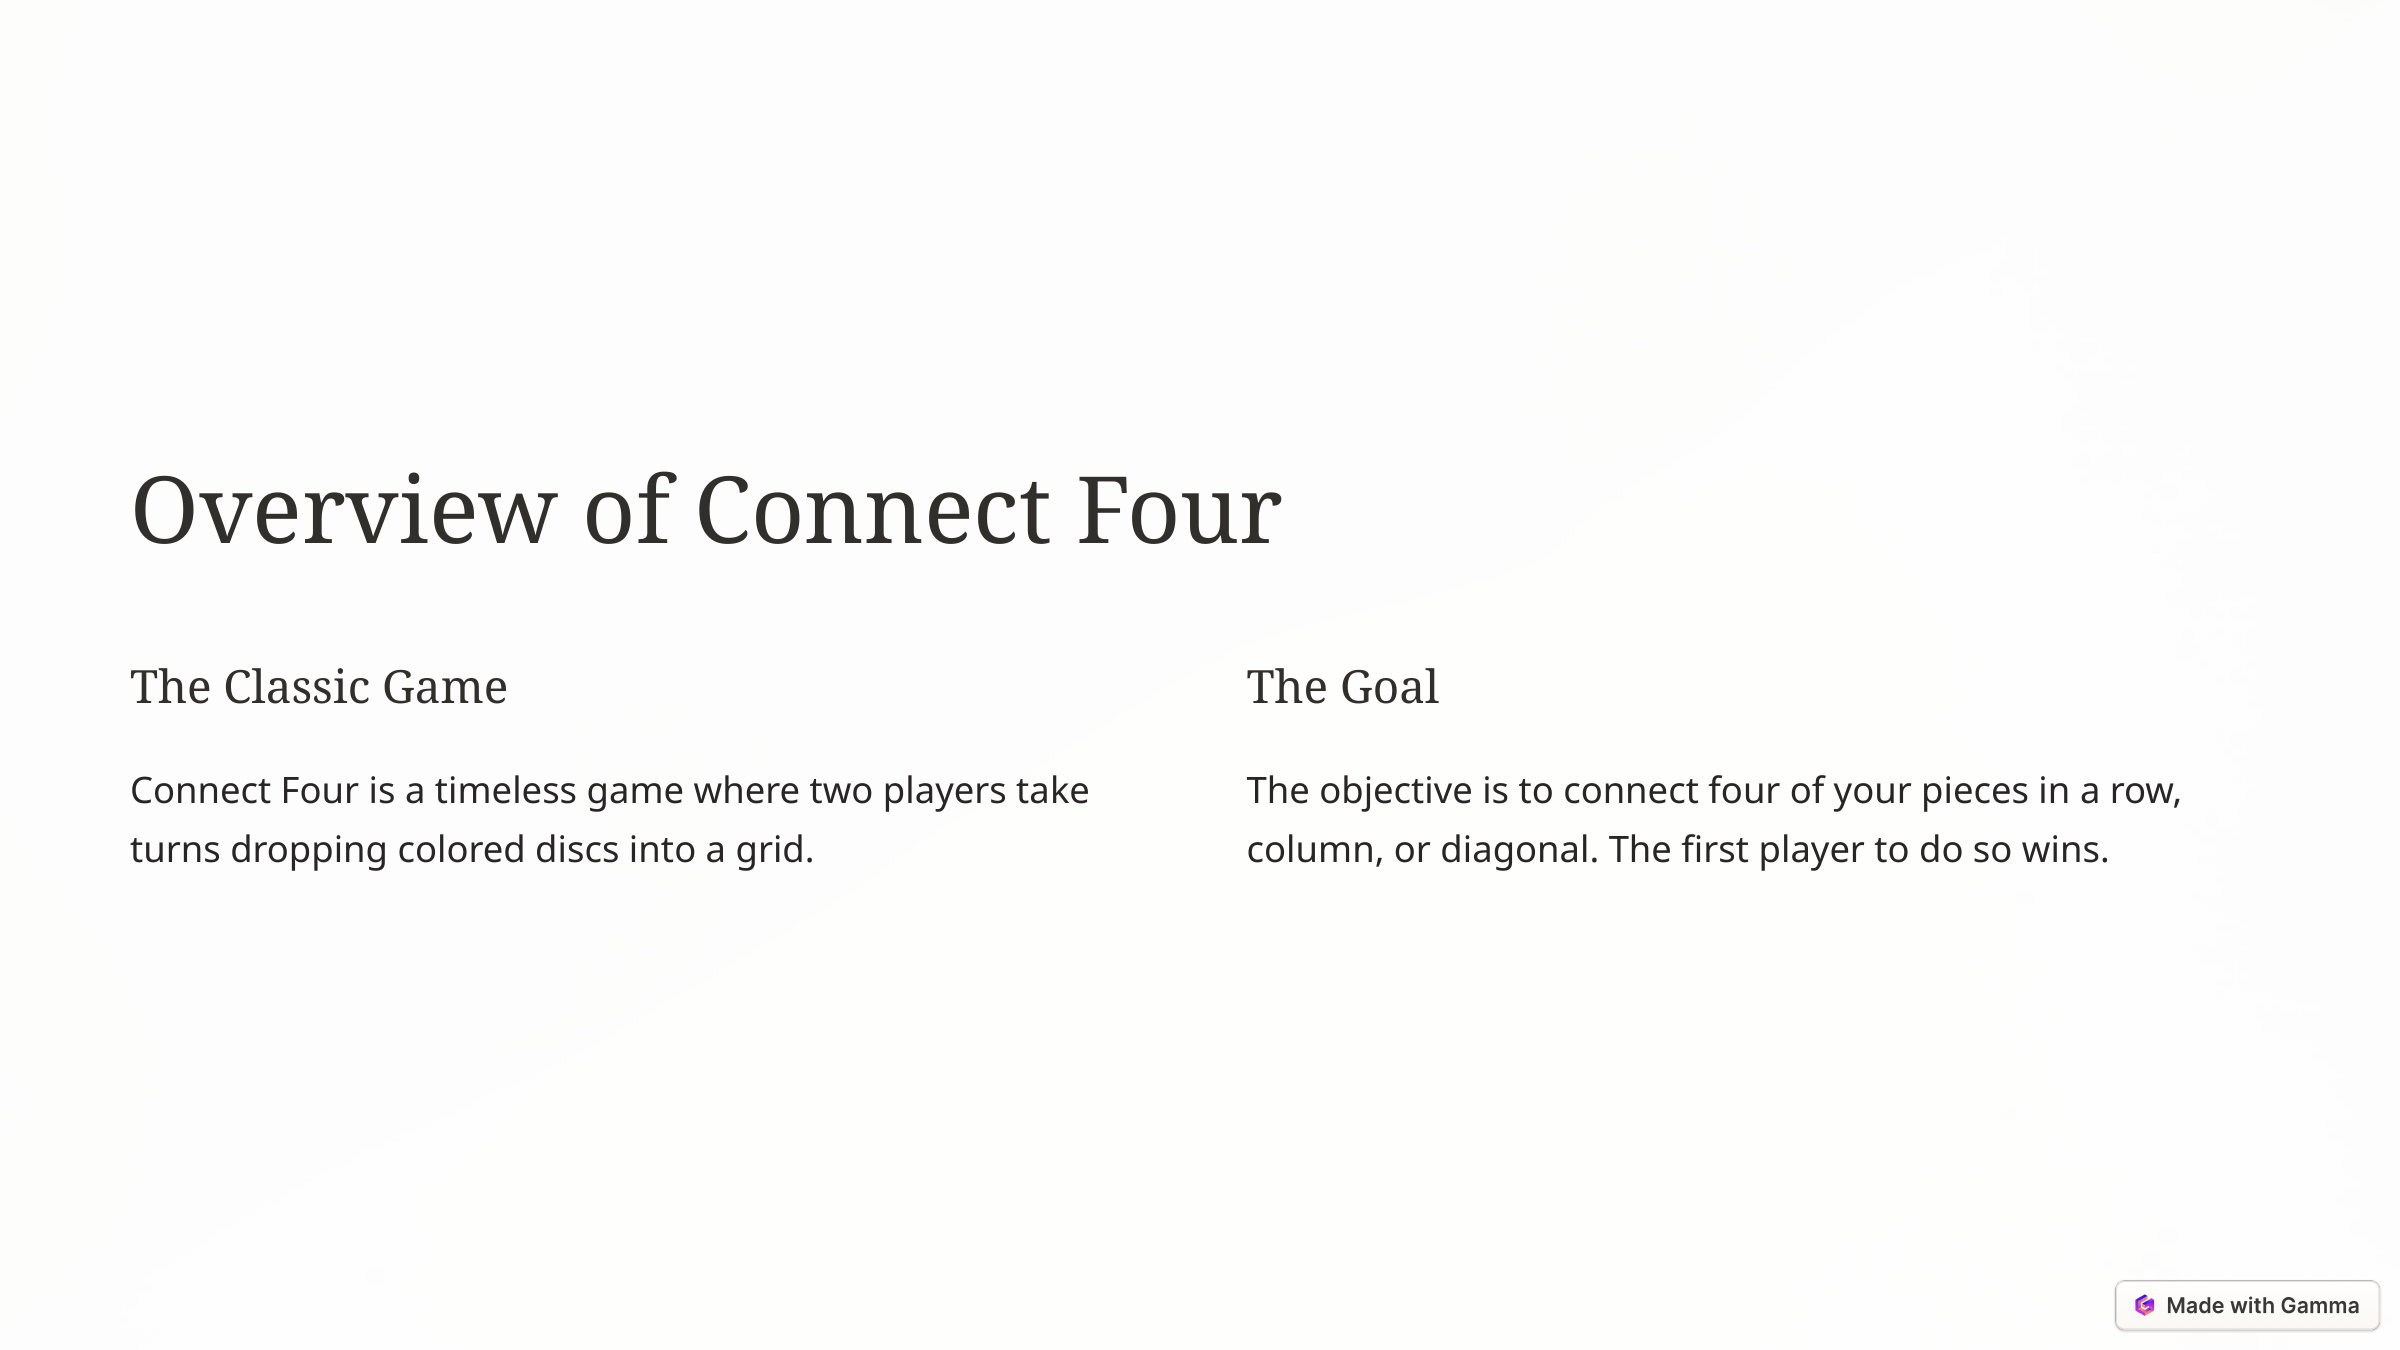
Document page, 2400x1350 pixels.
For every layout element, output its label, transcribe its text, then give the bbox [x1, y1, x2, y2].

text_box The Goal [1246, 655, 1712, 714]
text_box Overview of Connect Four [130, 446, 1200, 563]
picture [2106, 1271, 2389, 1339]
text_box Connect Four is a timeless game where two players take turns dropping colored discs into a grid. [130, 751, 1155, 871]
text_box The objective is to connect four of your pieces in a row, column, or diagonal. The first player to do so wins. [1246, 751, 2271, 871]
text_box The Classic Game [130, 655, 596, 714]
